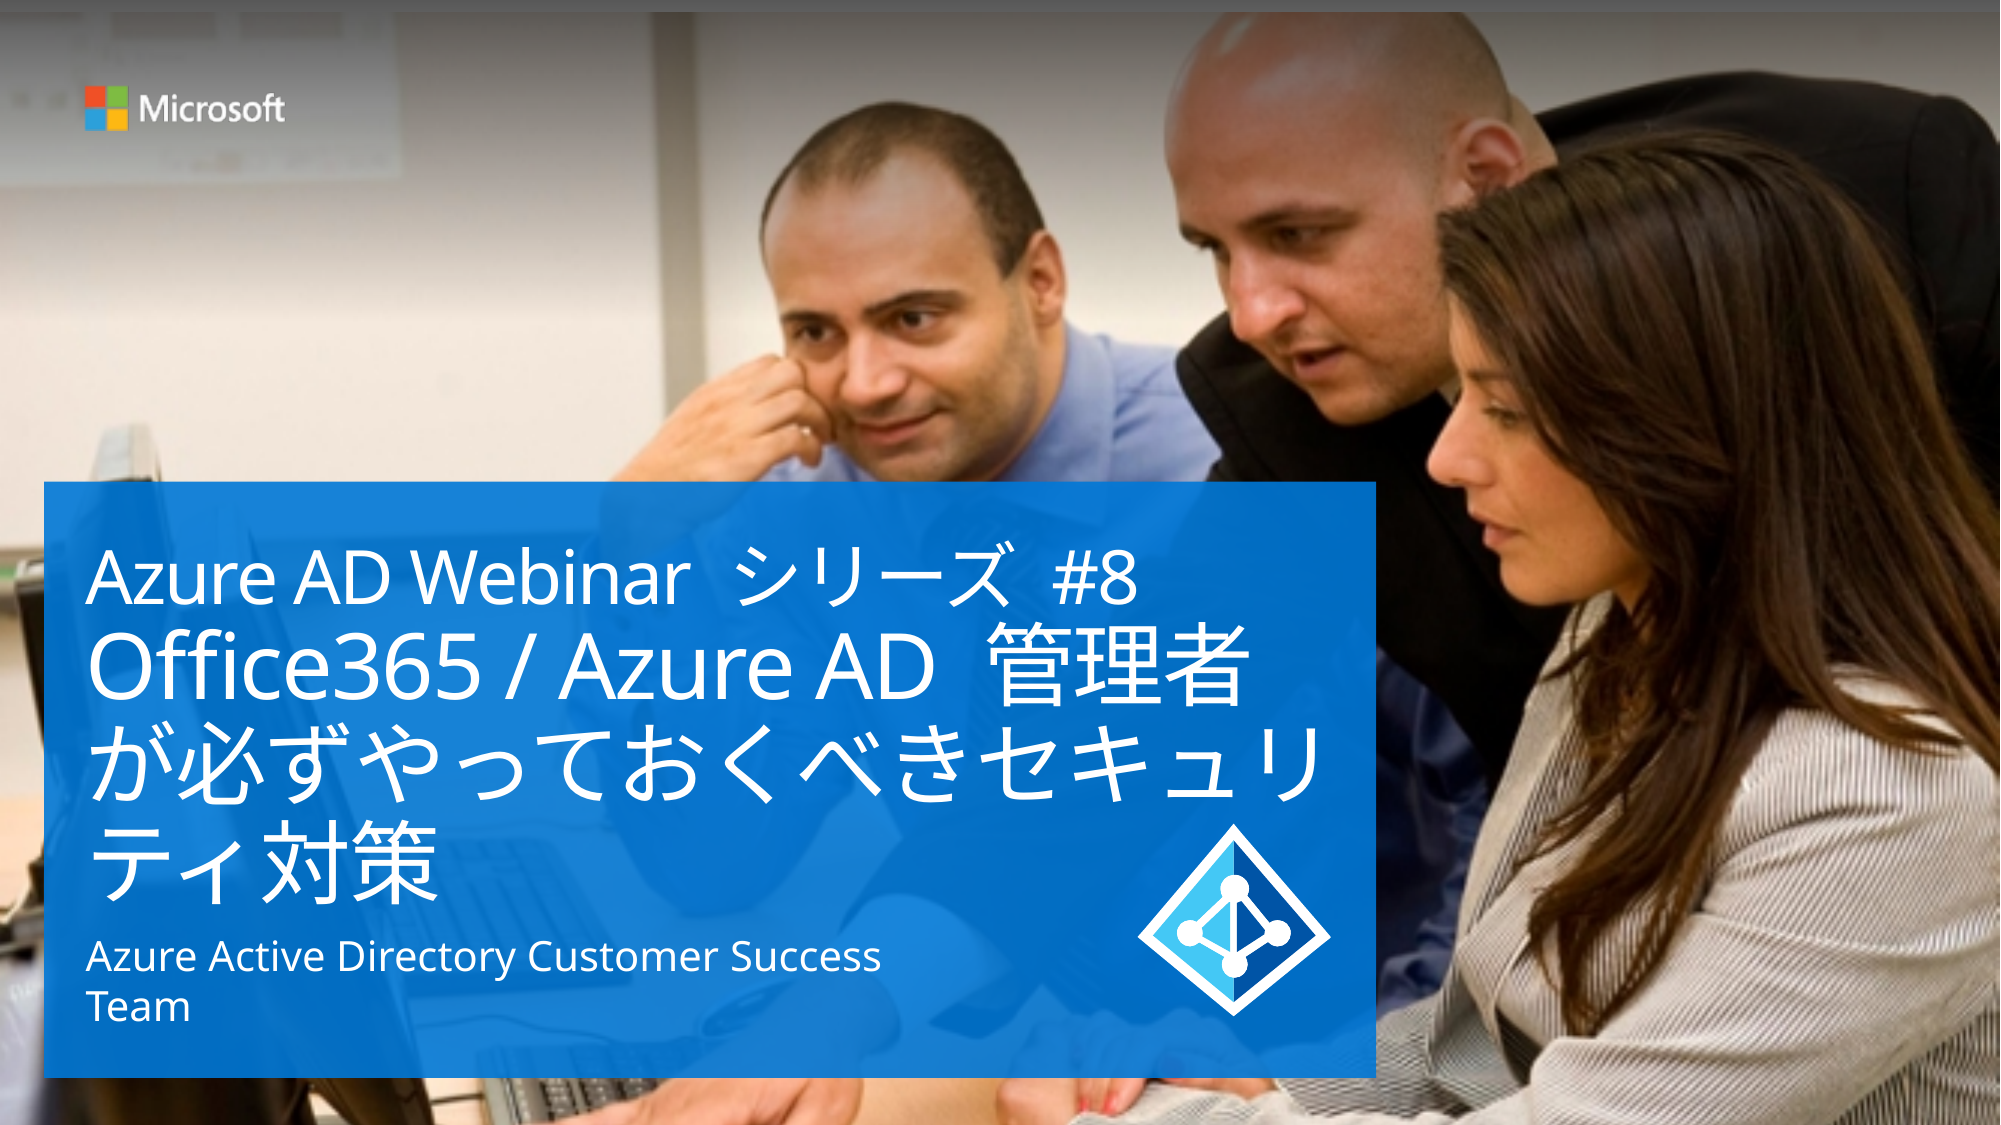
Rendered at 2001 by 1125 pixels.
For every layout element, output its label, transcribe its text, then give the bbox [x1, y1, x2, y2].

picture [1137, 823, 1331, 1017]
title Azure AD Webinar シリーズ #8 Office365 / Azure AD 管理者が必ずやっておくべきセキュリティ対策 [61, 525, 1363, 1113]
picture [0, 12, 2000, 1125]
subtitle Azure Active Directory Customer Success Team [61, 638, 1000, 1125]
